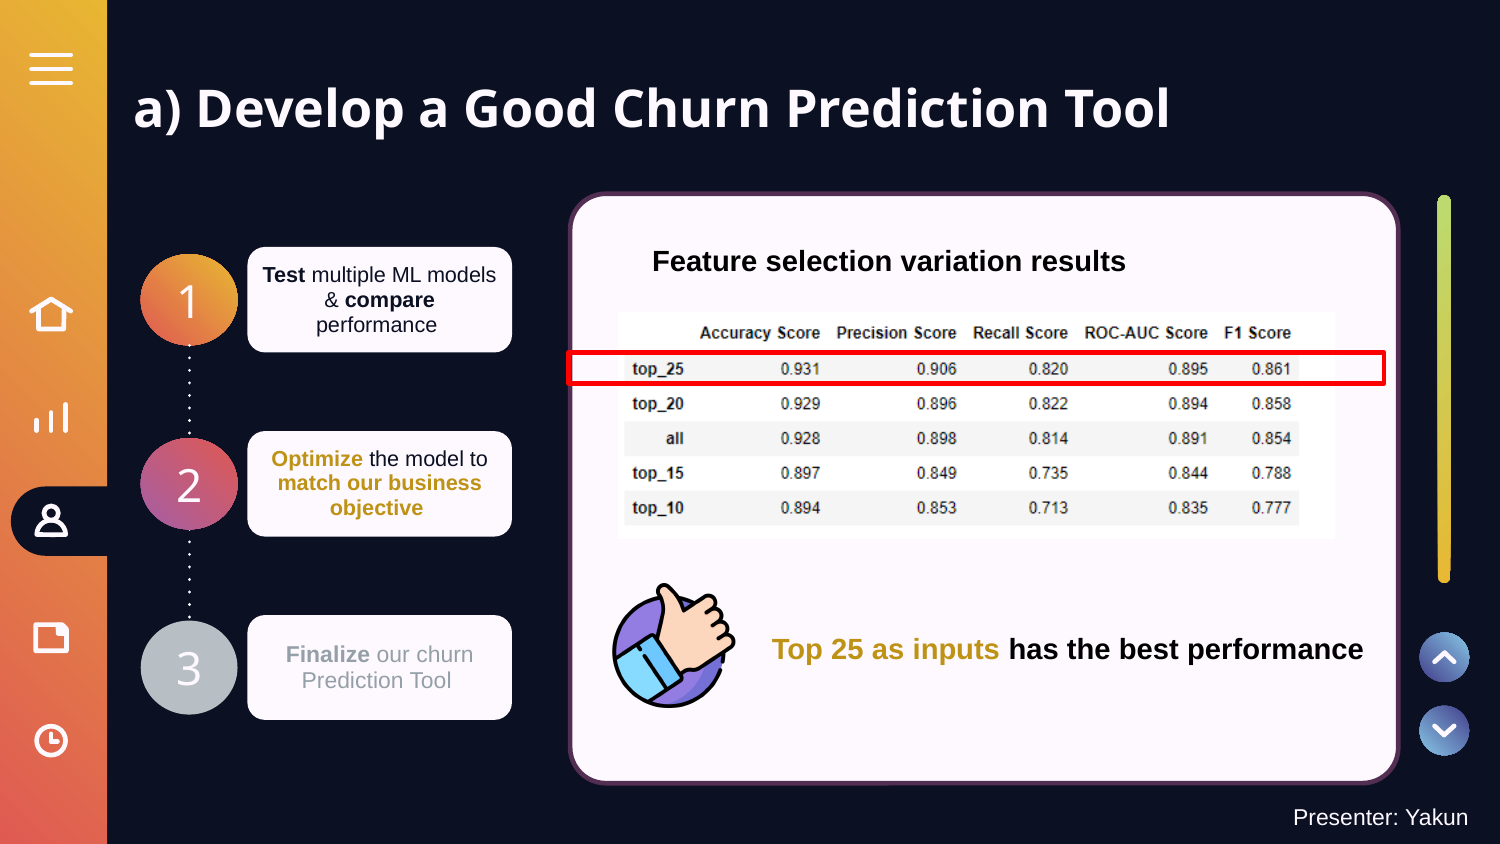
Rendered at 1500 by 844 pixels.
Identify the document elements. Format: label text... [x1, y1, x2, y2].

text_box [21, 707, 86, 772]
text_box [1434, 725, 1455, 736]
title a) Develop a Good Churn Prediction Tool [118, 60, 1500, 155]
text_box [1434, 652, 1455, 663]
text_box [1419, 705, 1470, 756]
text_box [31, 54, 71, 84]
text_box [140, 430, 513, 537]
text_box Feature selection variation results [637, 235, 1151, 285]
text_box [1338, 350, 1386, 386]
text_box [31, 298, 71, 330]
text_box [36, 725, 66, 756]
text_box [21, 285, 86, 350]
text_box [36, 404, 66, 431]
text_box [18, 491, 83, 556]
picture [618, 312, 1335, 539]
text_box [570, 193, 1399, 784]
text_box Top 25 as inputs has the best performance [757, 622, 1380, 673]
text_box [21, 388, 86, 452]
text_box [36, 505, 66, 550]
text_box [21, 608, 86, 673]
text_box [35, 624, 67, 651]
text_box [566, 350, 613, 386]
text_box [1419, 632, 1470, 683]
text_box [10, 500, 18, 543]
text_box Presenter: Yakun [1278, 791, 1500, 842]
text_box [140, 614, 513, 721]
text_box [140, 246, 513, 353]
picture [611, 583, 736, 708]
text_box [28, 486, 119, 556]
